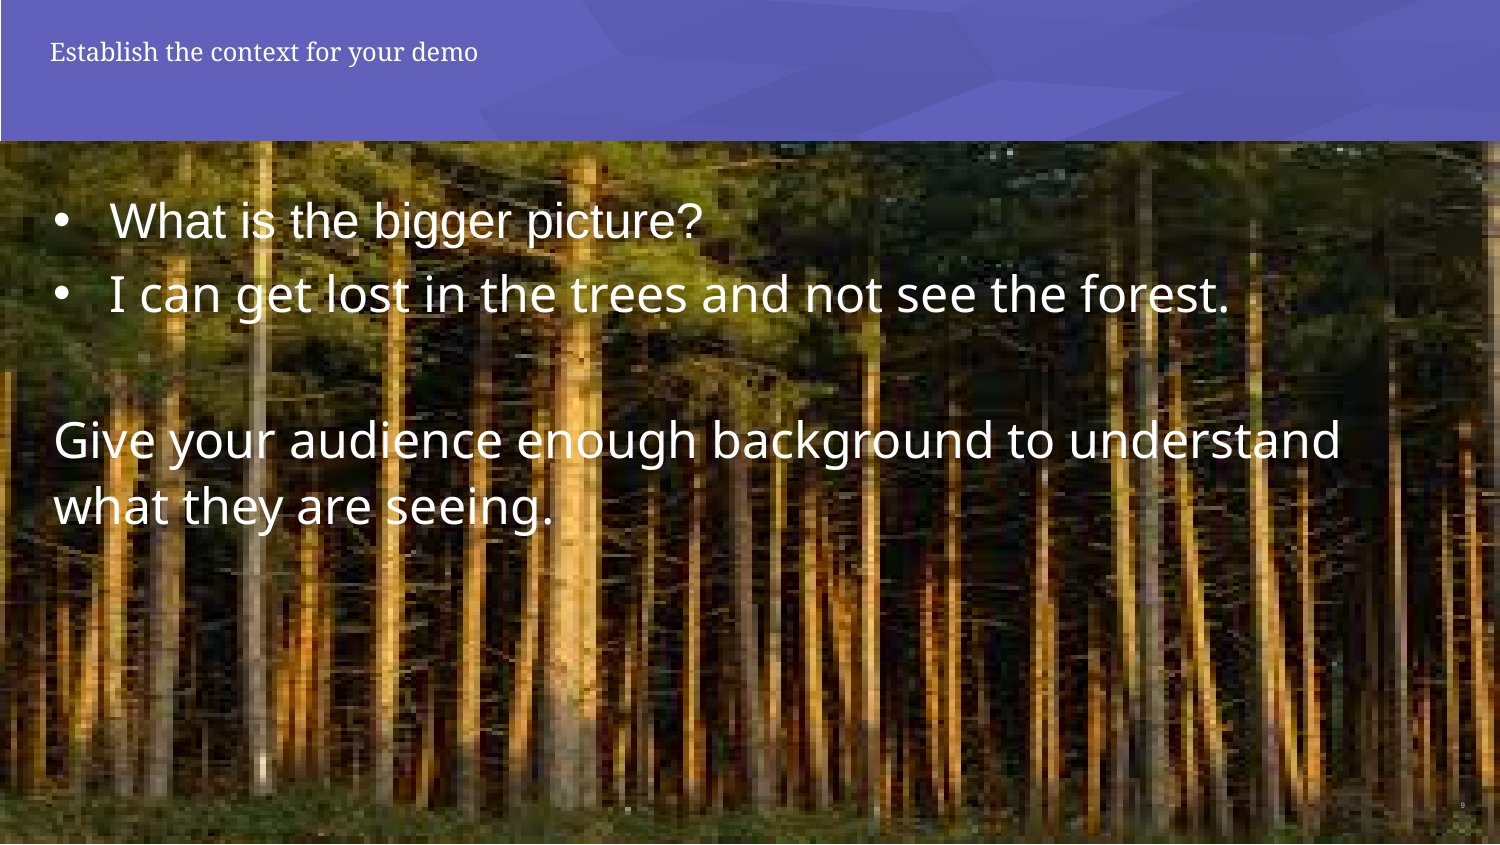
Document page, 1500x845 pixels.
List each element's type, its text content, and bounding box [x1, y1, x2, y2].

picture [0, 0, 1500, 844]
title Establish the context for your demo [25, 24, 1490, 140]
